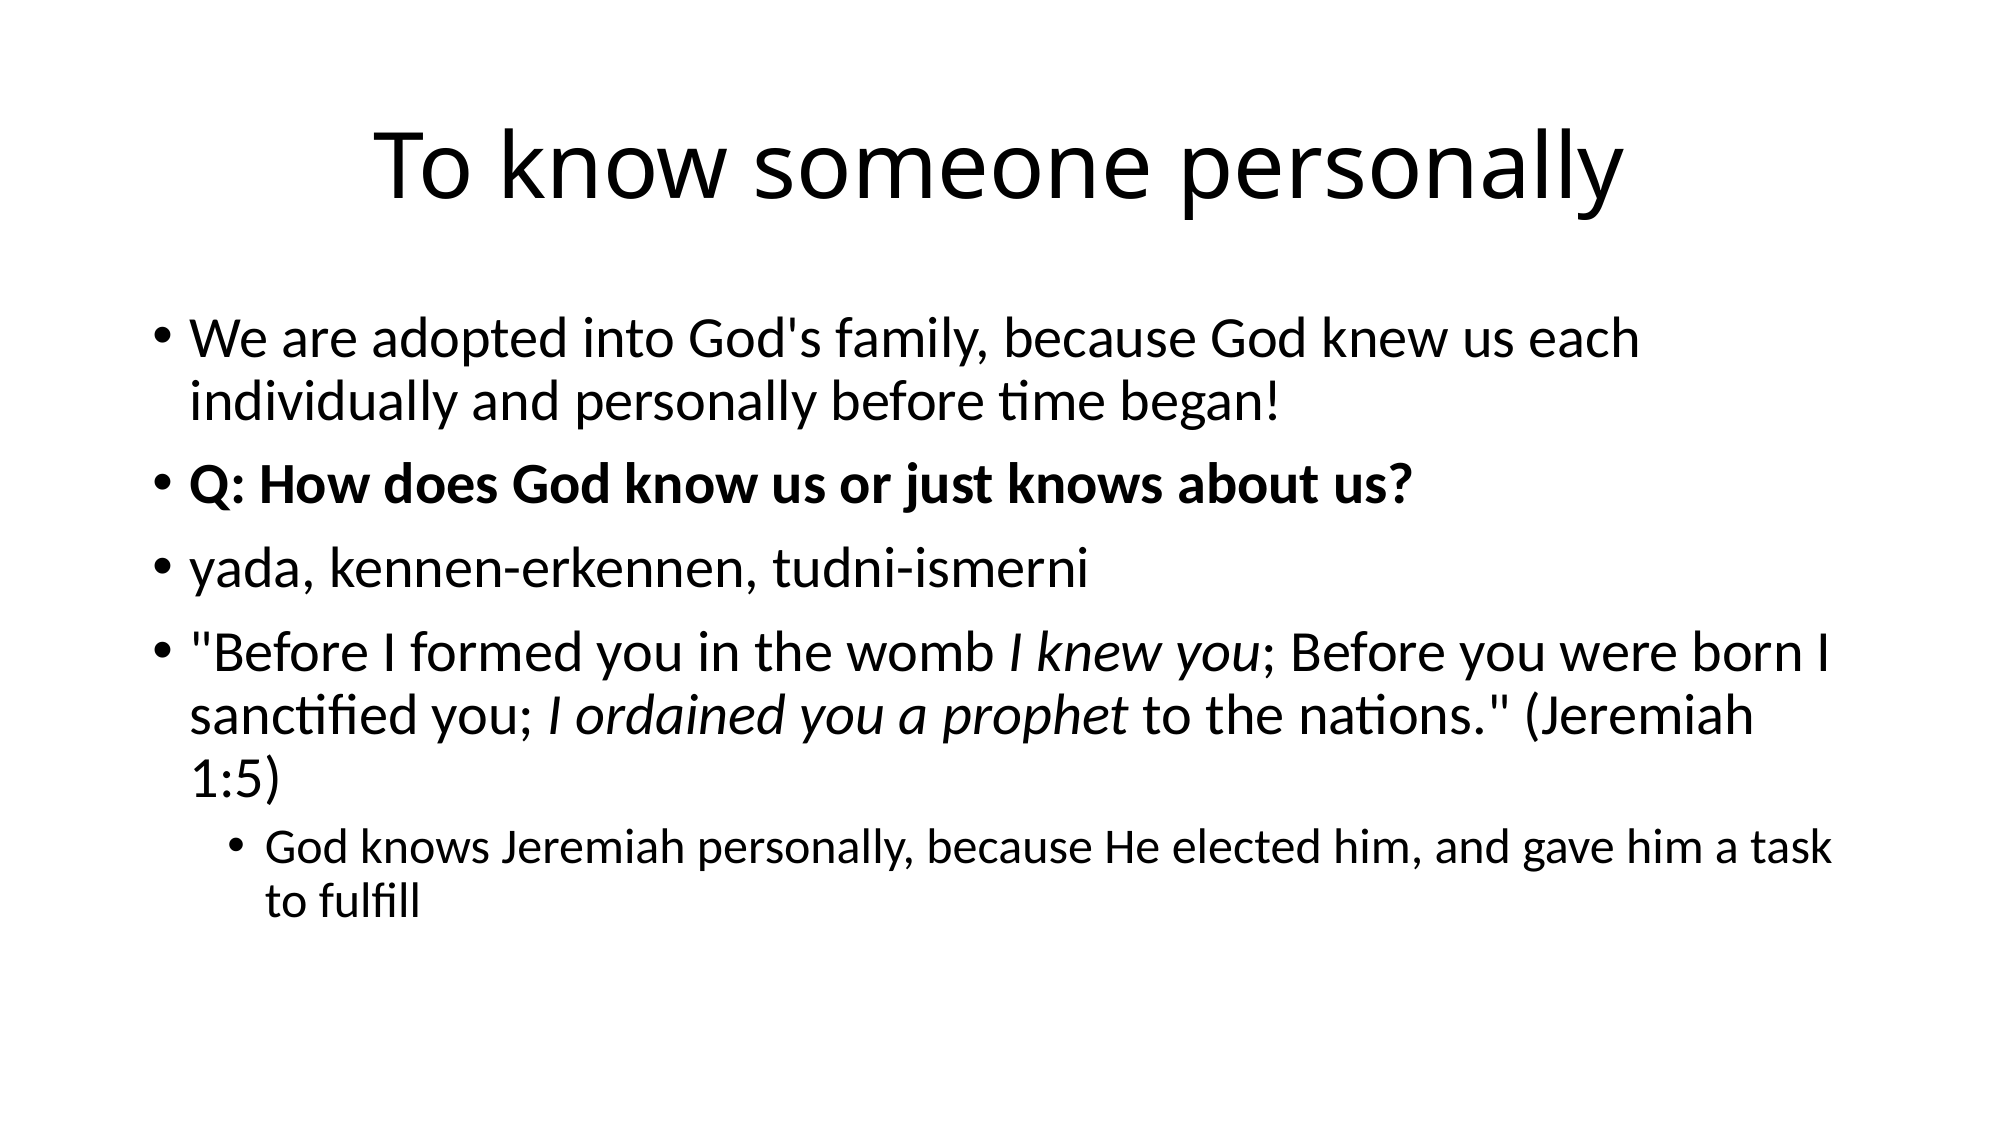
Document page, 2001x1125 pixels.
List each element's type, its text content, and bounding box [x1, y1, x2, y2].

title To know someone personally [137, 59, 1863, 278]
list We are adopted into God's family, because God knew us each individually and personally before time began! Q: How does God know us or just knows about us? yada, kennen-erkennen, tudni-ismerni "Before I formed you in the womb I knew you; Before you were born I sanctified you; I ordained you a prophet to the nations." (Jeremiah 1:5) God knows Jeremiah personally, because He elected him, and gave him a task to fulfill [137, 299, 1863, 1014]
